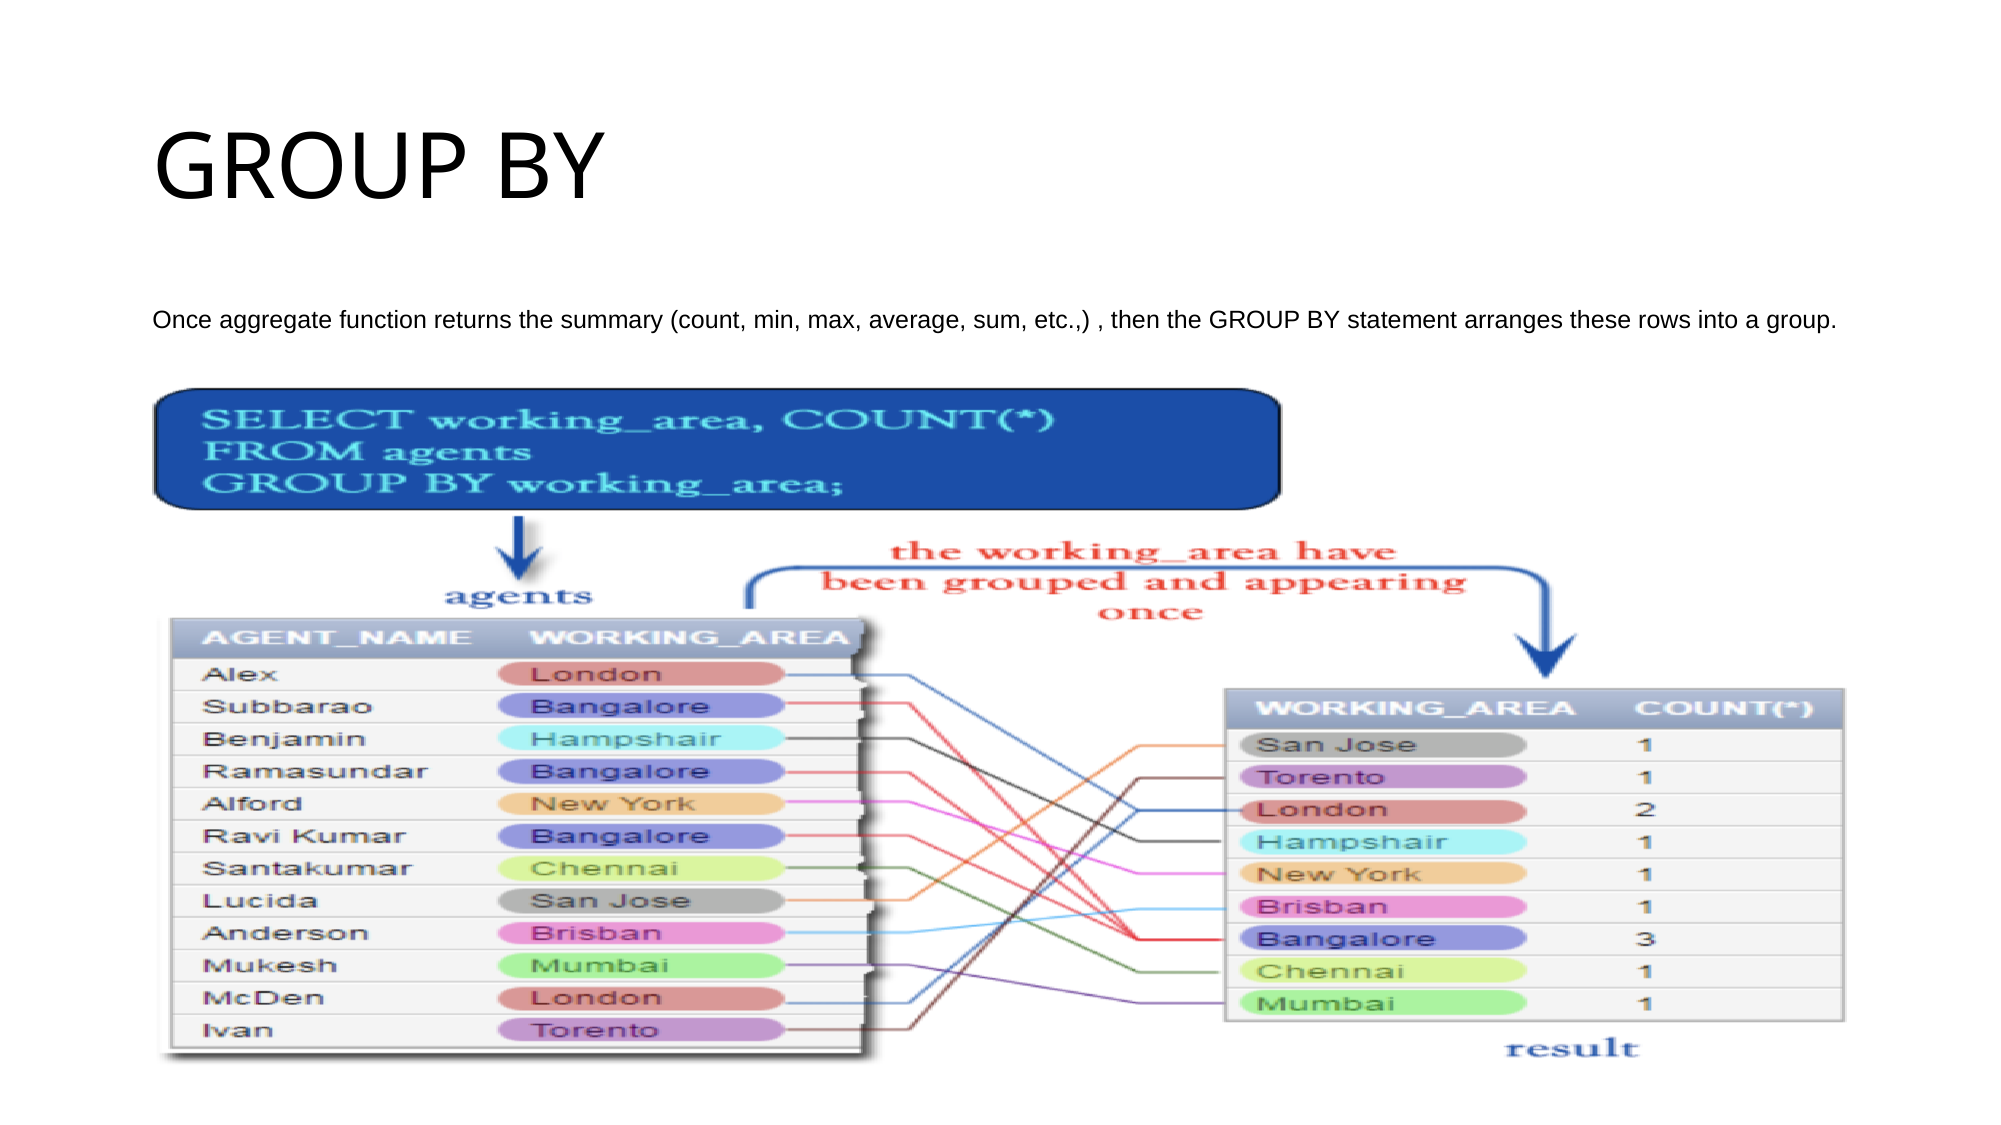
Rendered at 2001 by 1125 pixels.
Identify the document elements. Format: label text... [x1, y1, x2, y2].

list Once aggregate function returns the summary (count, min, max, average, sum, etc.,) , then the GROUP BY statement arranges these rows into a group. [137, 299, 1863, 382]
title GROUP BY [137, 59, 1863, 278]
picture [137, 382, 1863, 1066]
